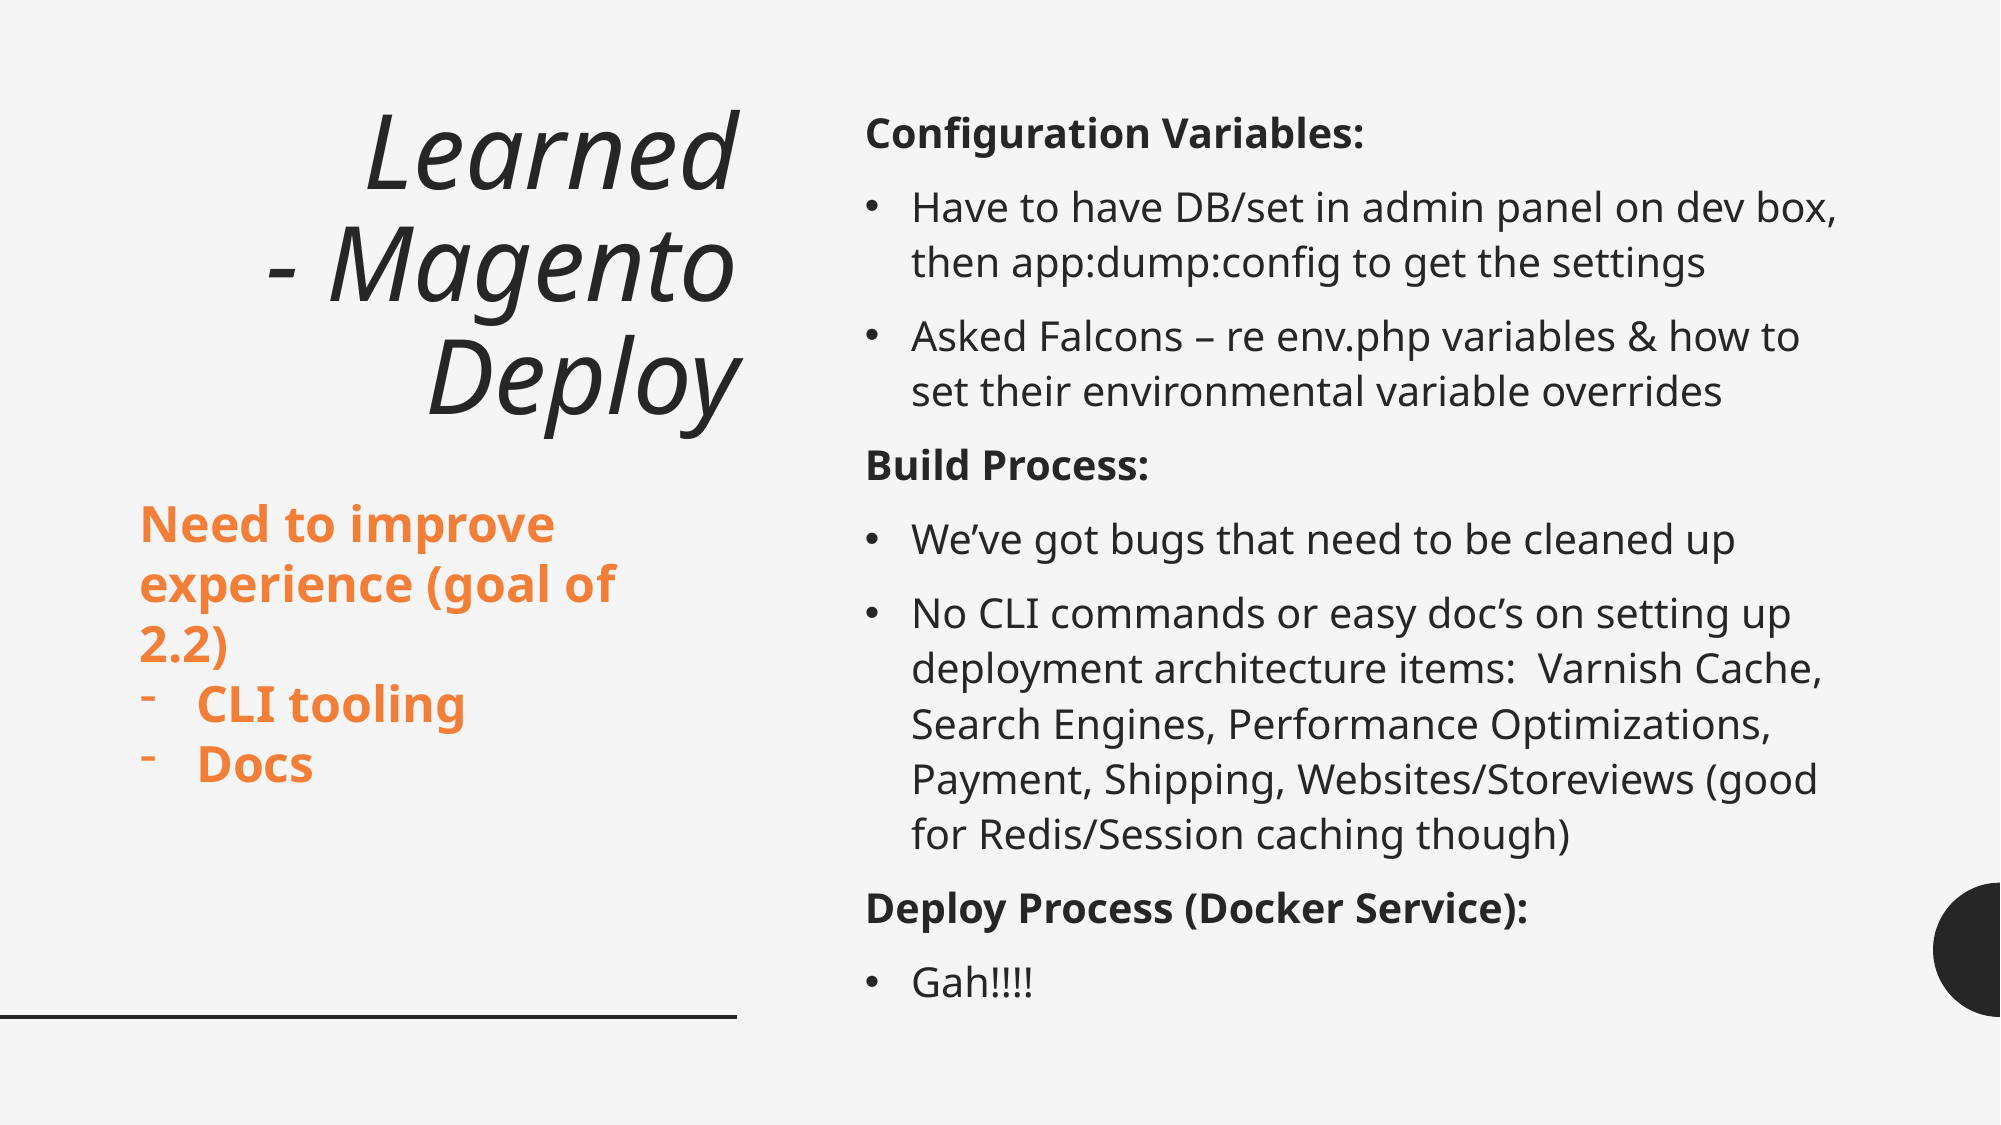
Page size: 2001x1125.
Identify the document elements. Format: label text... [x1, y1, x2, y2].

list Configuration Variables: Have to have DB/set in admin panel on dev box, then app:dump:config to get the settings Asked Falcons – re env.php variables & how to set their environmental variable overrides Build Process: We’ve got bugs that need to be cleaned up No CLI commands or easy doc’s on setting up deployment architecture items: Varnish Cache, Search Engines, Performance Optimizations, Payment, Shipping, Websites/Storeviews (good for Redis/Session caching though) Deploy Process (Docker Service): Gah!!!! [849, 93, 1875, 1022]
text_box Need to improve experience (goal of 2.2) CLI tooling Docs [125, 484, 713, 800]
title Learned - Magento Deploy [125, 91, 754, 905]
